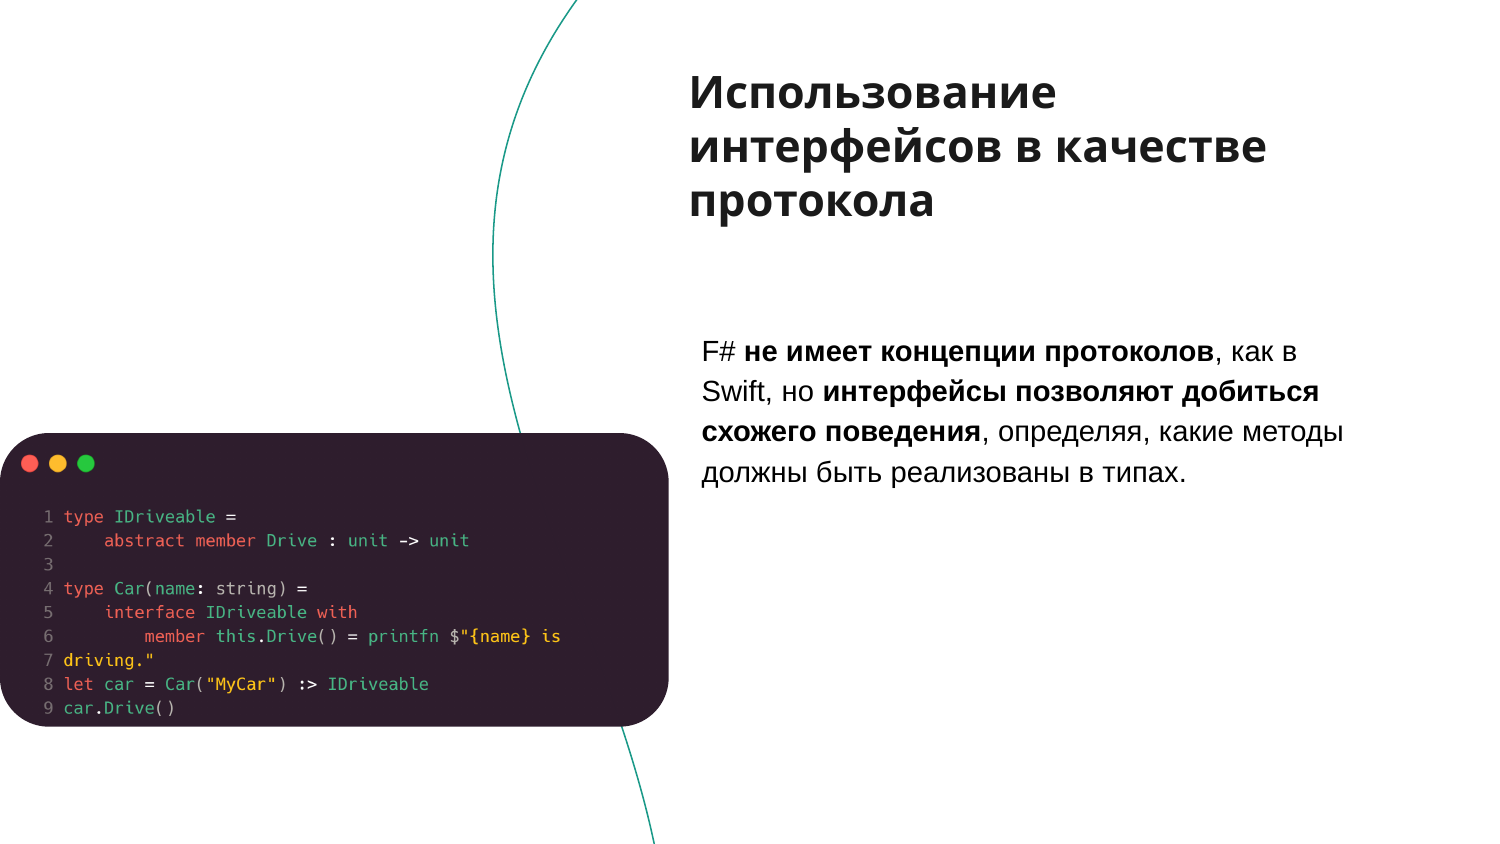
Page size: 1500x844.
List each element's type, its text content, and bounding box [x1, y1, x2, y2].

title Использование интерфейсов в качестве протокола [673, 101, 1391, 241]
picture [0, 432, 669, 727]
subtitle F# не имеет концепции протоколов, как в Swift, но интерфейсы позволяют добиться схожего поведения, определяя, какие методы должны быть реализованы в типах. [686, 312, 1375, 501]
